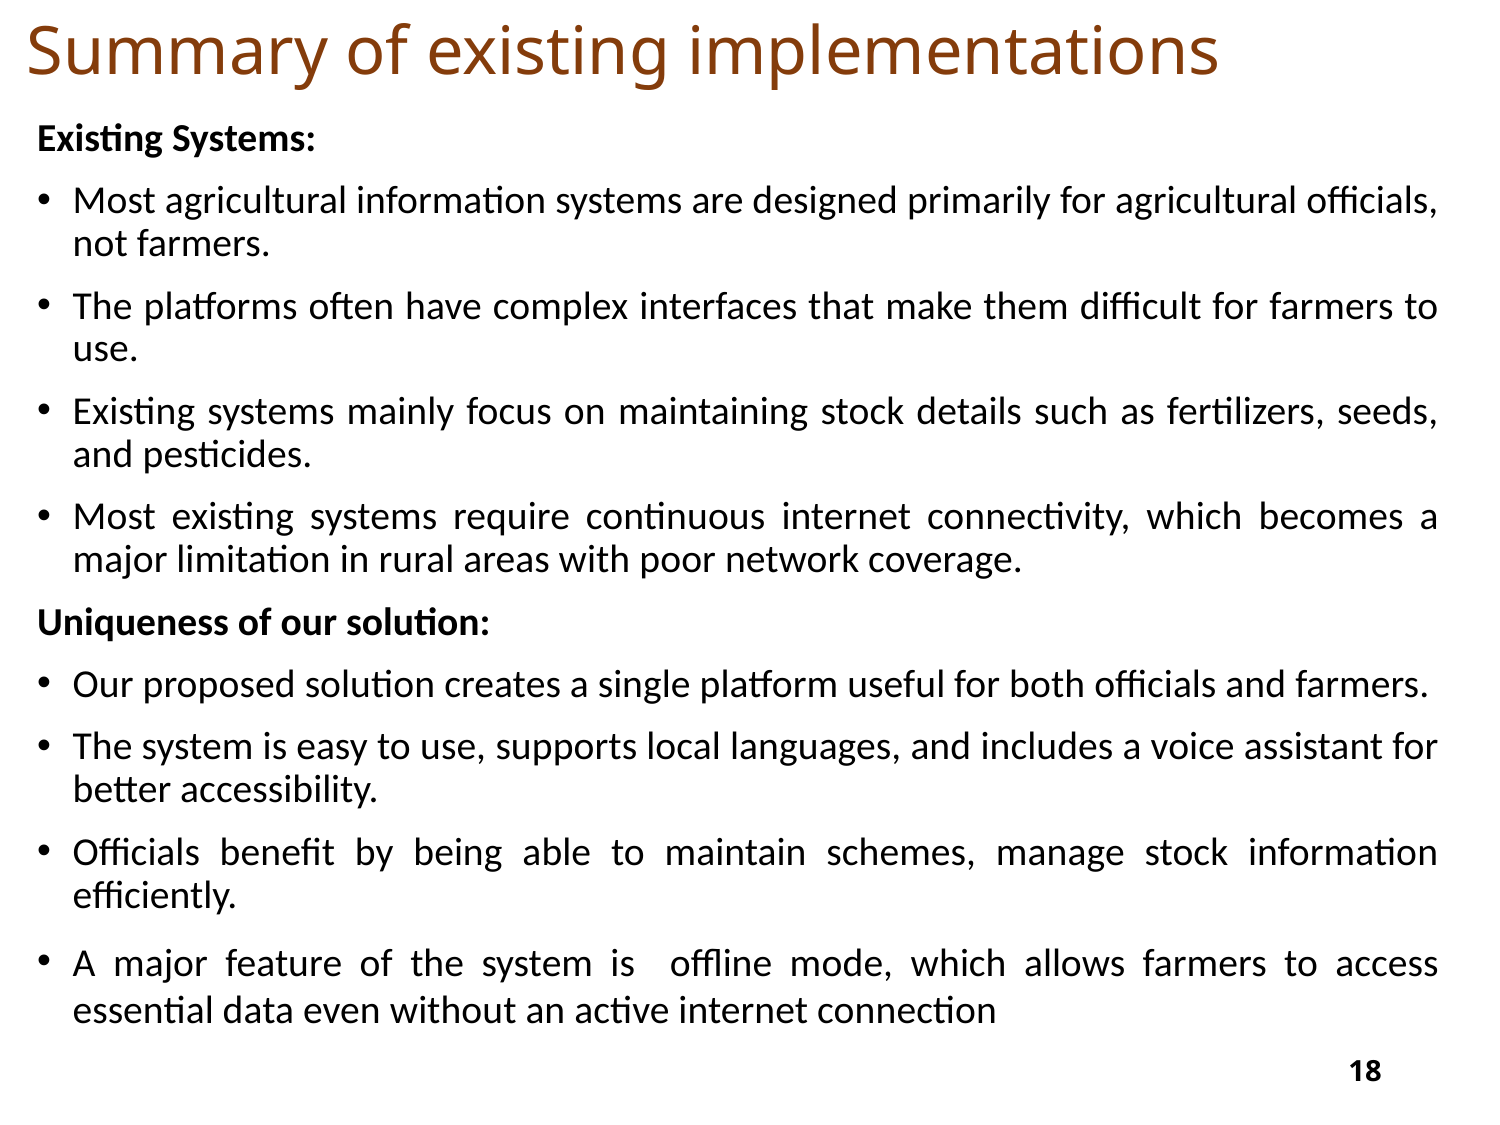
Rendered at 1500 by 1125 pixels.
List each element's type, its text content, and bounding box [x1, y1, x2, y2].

list Existing Systems: Most agricultural information systems are designed primarily for agricultural officials, not farmers. The platforms often have complex interfaces that make them difficult for farmers to use. Existing systems mainly focus on maintaining stock details such as fertilizers, seeds, and pesticides. Most existing systems require continuous internet connectivity, which becomes a major limitation in rural areas with poor network coverage. Uniqueness of our solution: Our proposed solution creates a single platform useful for both officials and farmers. The system is easy to use, supports local languages, and includes a voice assistant for better accessibility. Officials benefit by being able to maintain schemes, manage stock information efficiently. A major feature of the system is offline mode, which allows farmers to access essential data even without an active internet connection [22, 109, 1456, 1073]
slide_number 18 [1059, 1042, 1397, 1103]
title Summary of existing implementations [11, 28, 1445, 152]
